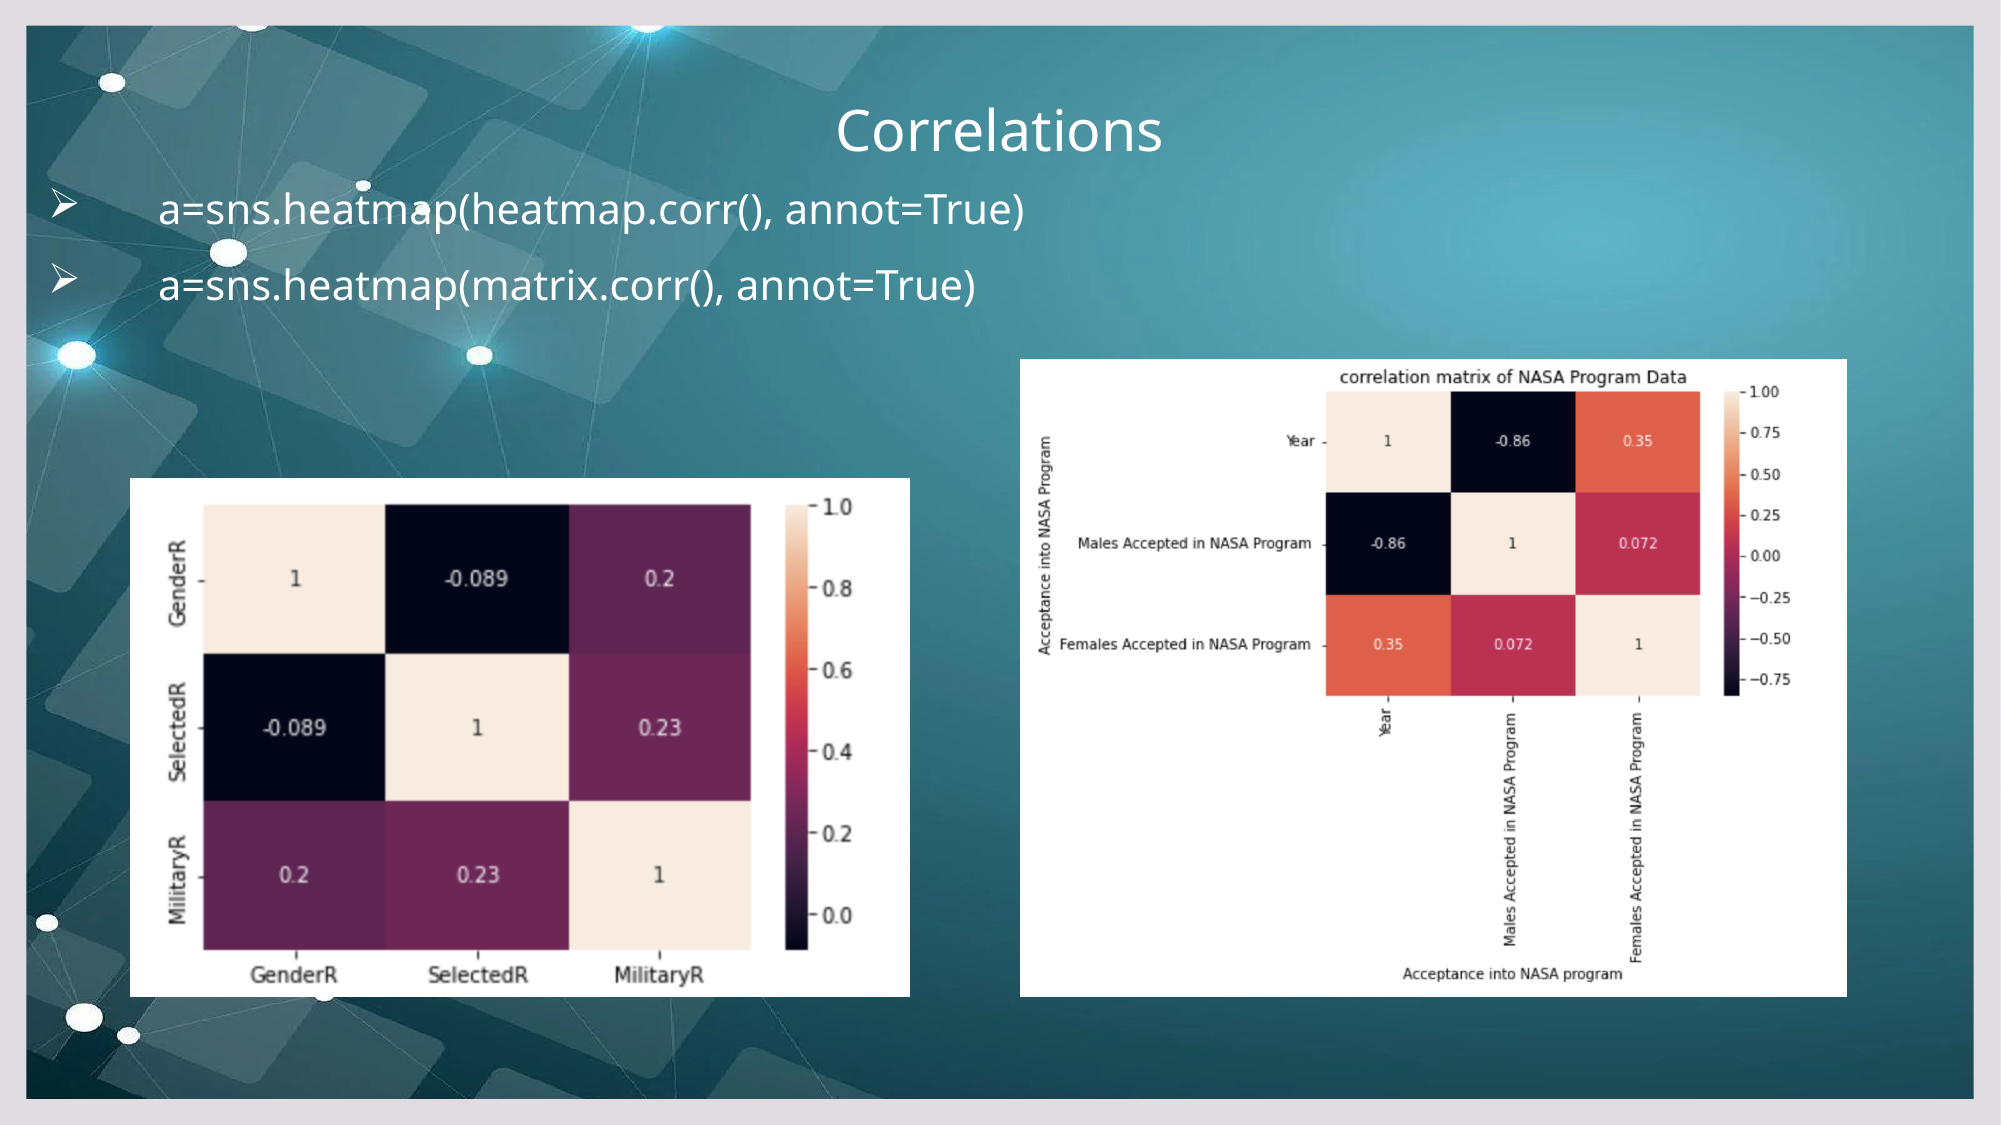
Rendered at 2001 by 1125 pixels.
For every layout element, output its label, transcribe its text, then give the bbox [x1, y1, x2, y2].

title Correlations [168, 79, 1832, 170]
picture [27, 26, 1973, 1099]
text_box a=sns.heatmap(heatmap.corr(), annot=True) a=sns.heatmap(matrix.corr(), annot=True) [33, 170, 1959, 859]
